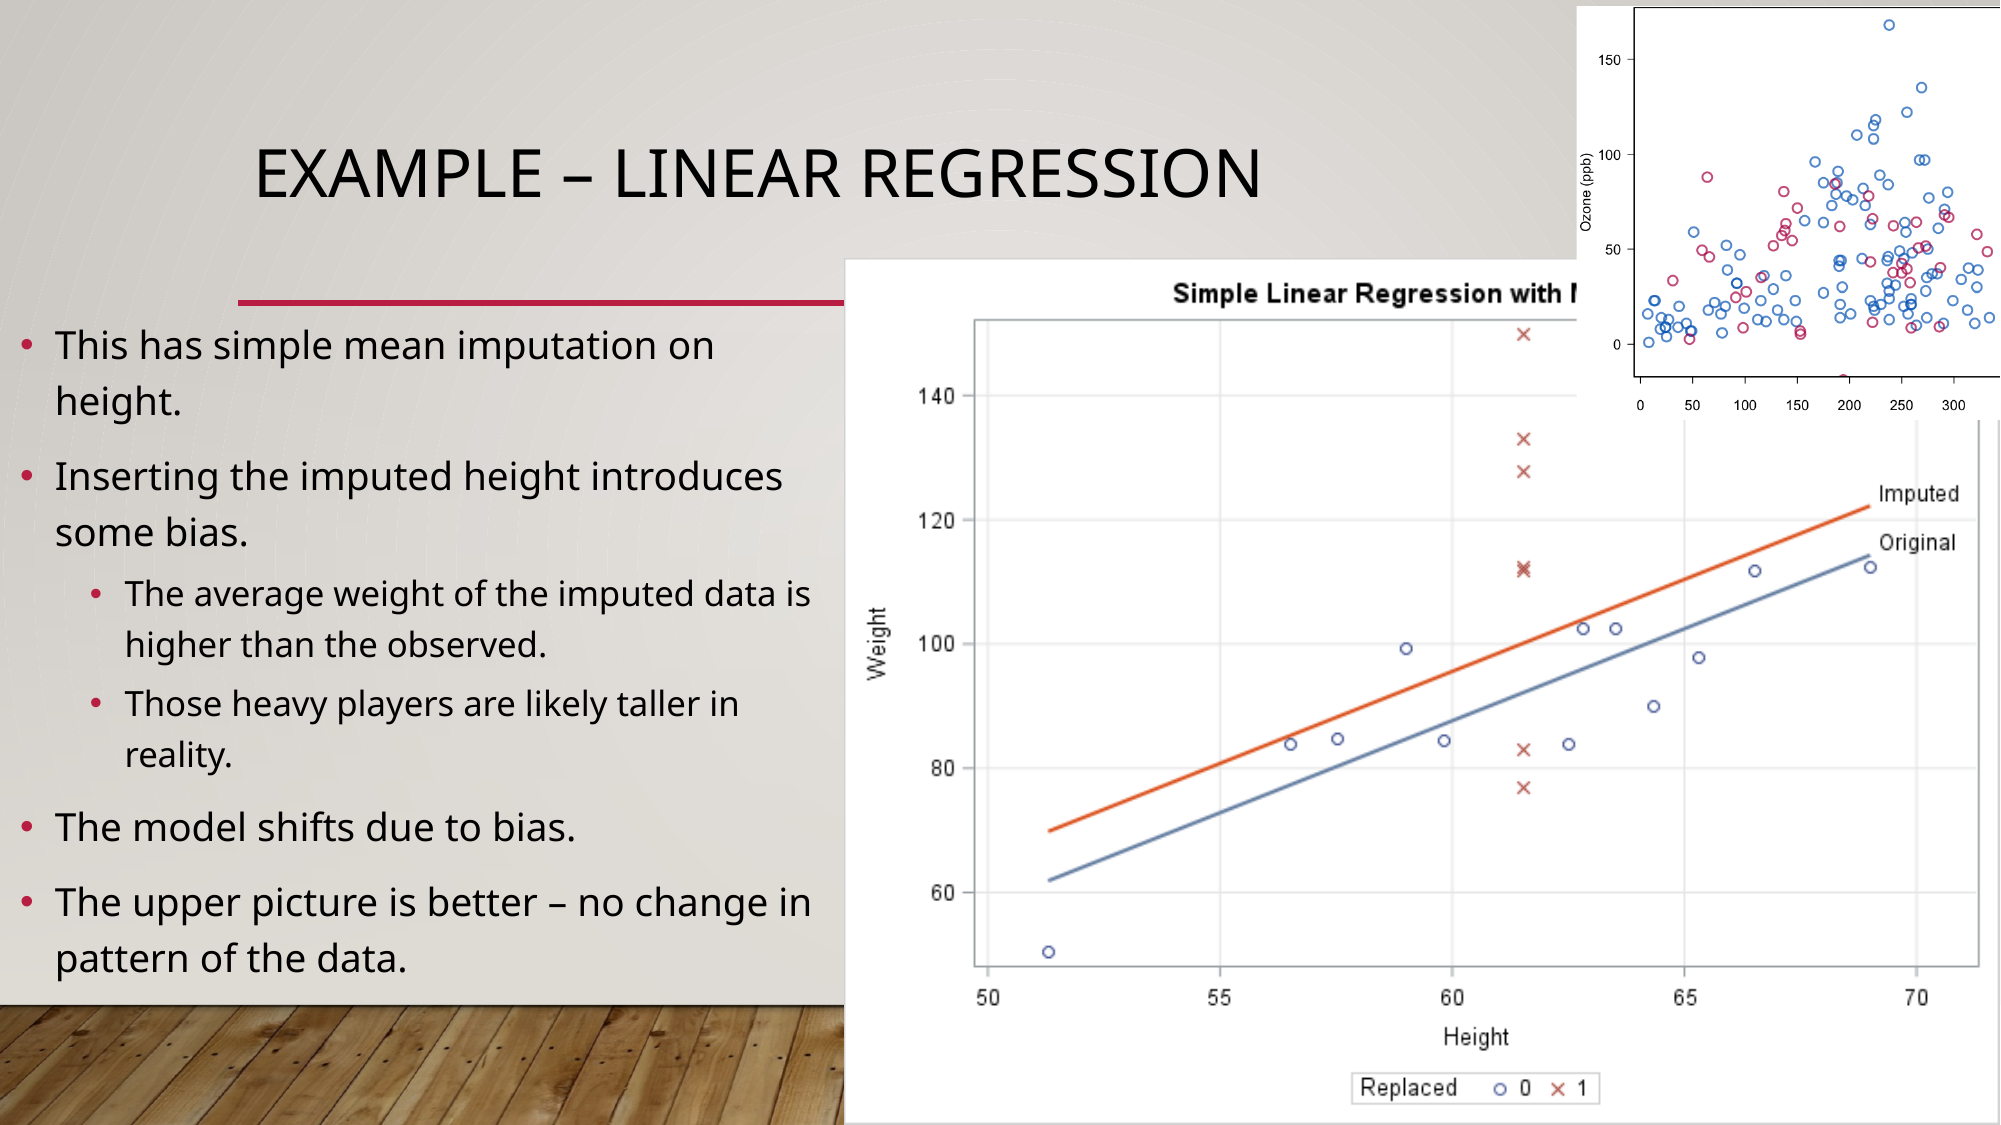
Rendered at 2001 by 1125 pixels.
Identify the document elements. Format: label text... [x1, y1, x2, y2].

title Example – Linear Regression [238, 131, 1576, 304]
list This has simple mean imputation on height. Inserting the imputed height introduces some bias. The average weight of the imputed data is higher than the observed. Those heavy players are likely taller in reality. The model shifts due to bias. The upper picture is better – no change in pattern of the data. [4, 304, 844, 993]
picture [0, 5, 2000, 1125]
